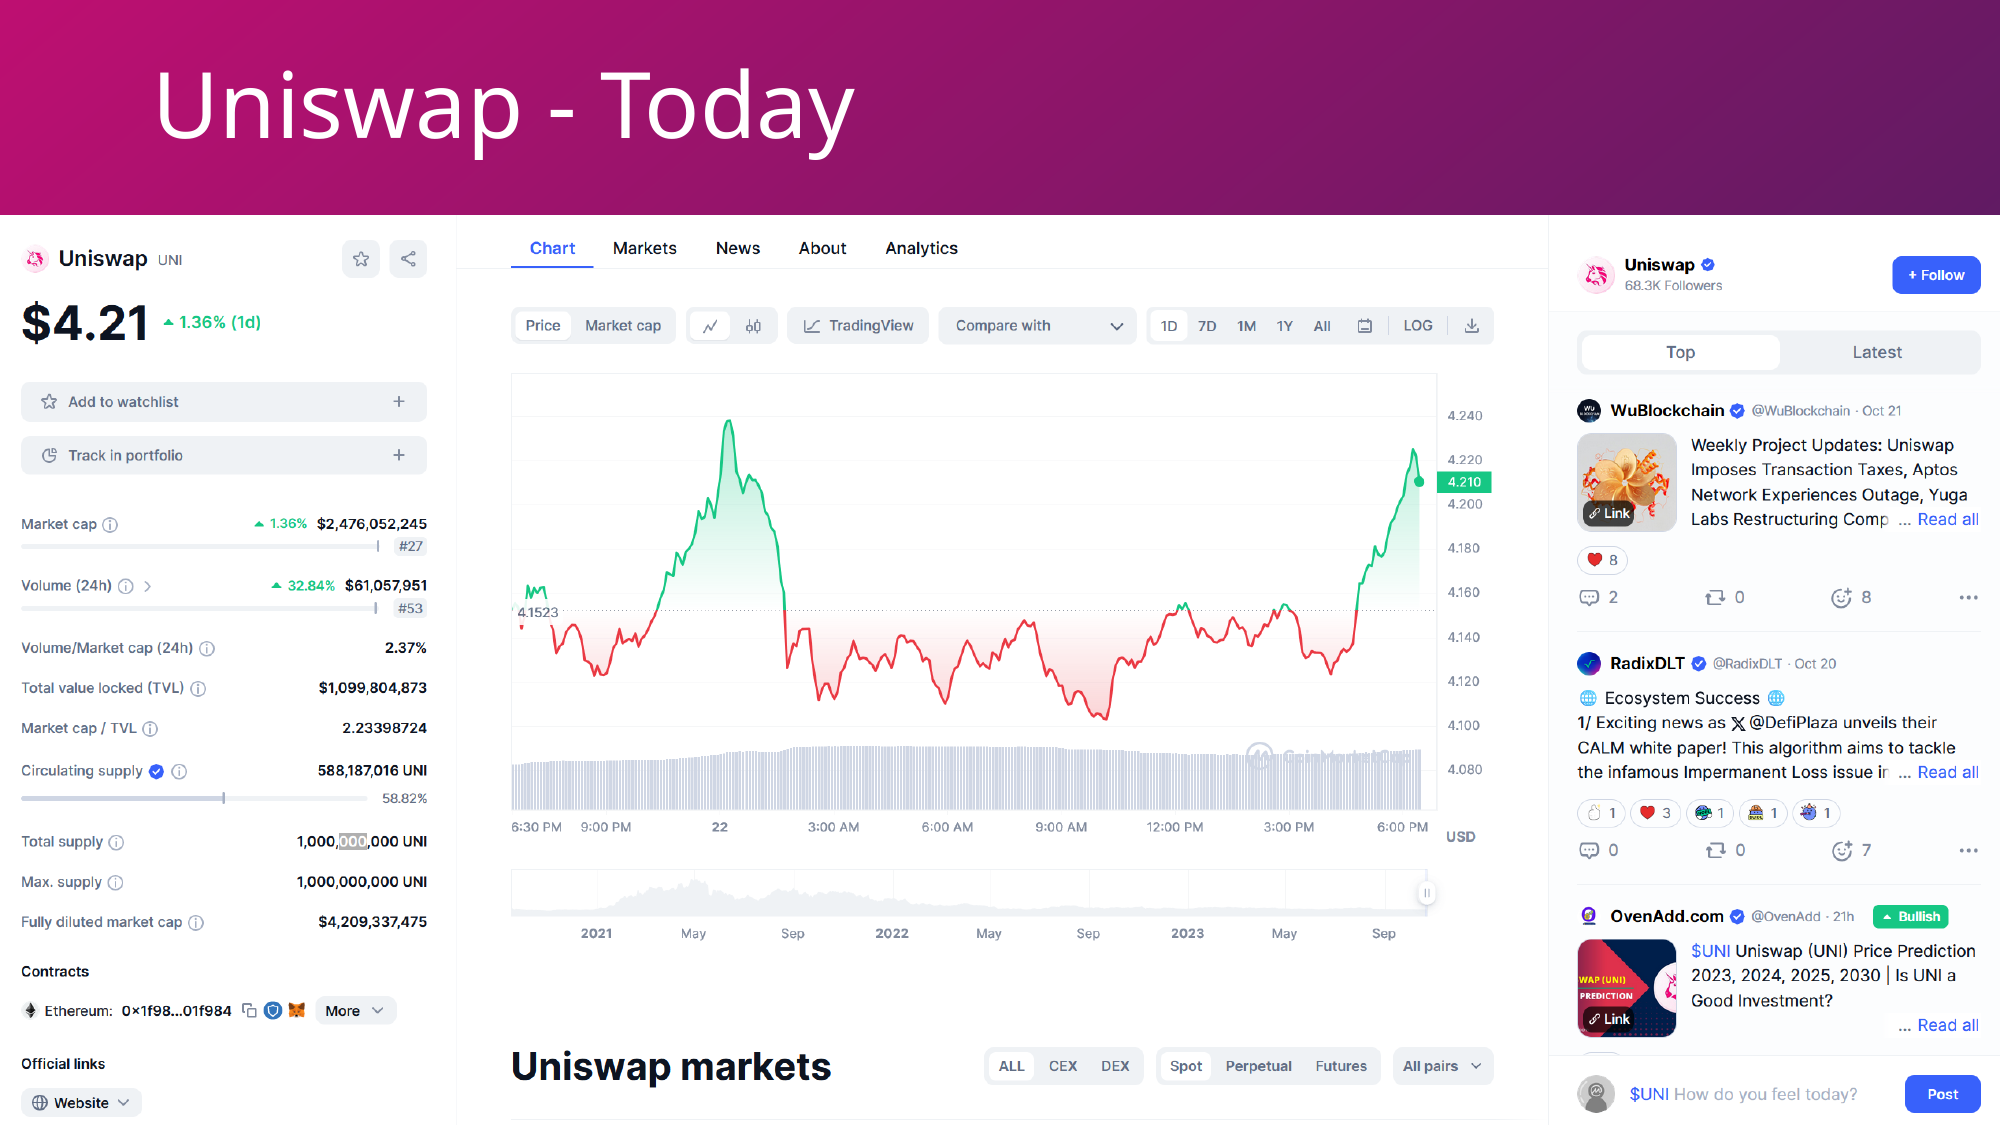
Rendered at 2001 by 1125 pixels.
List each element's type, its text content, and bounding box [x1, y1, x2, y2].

title Uniswap - Today [137, 0, 1863, 215]
picture [0, 215, 2000, 1125]
